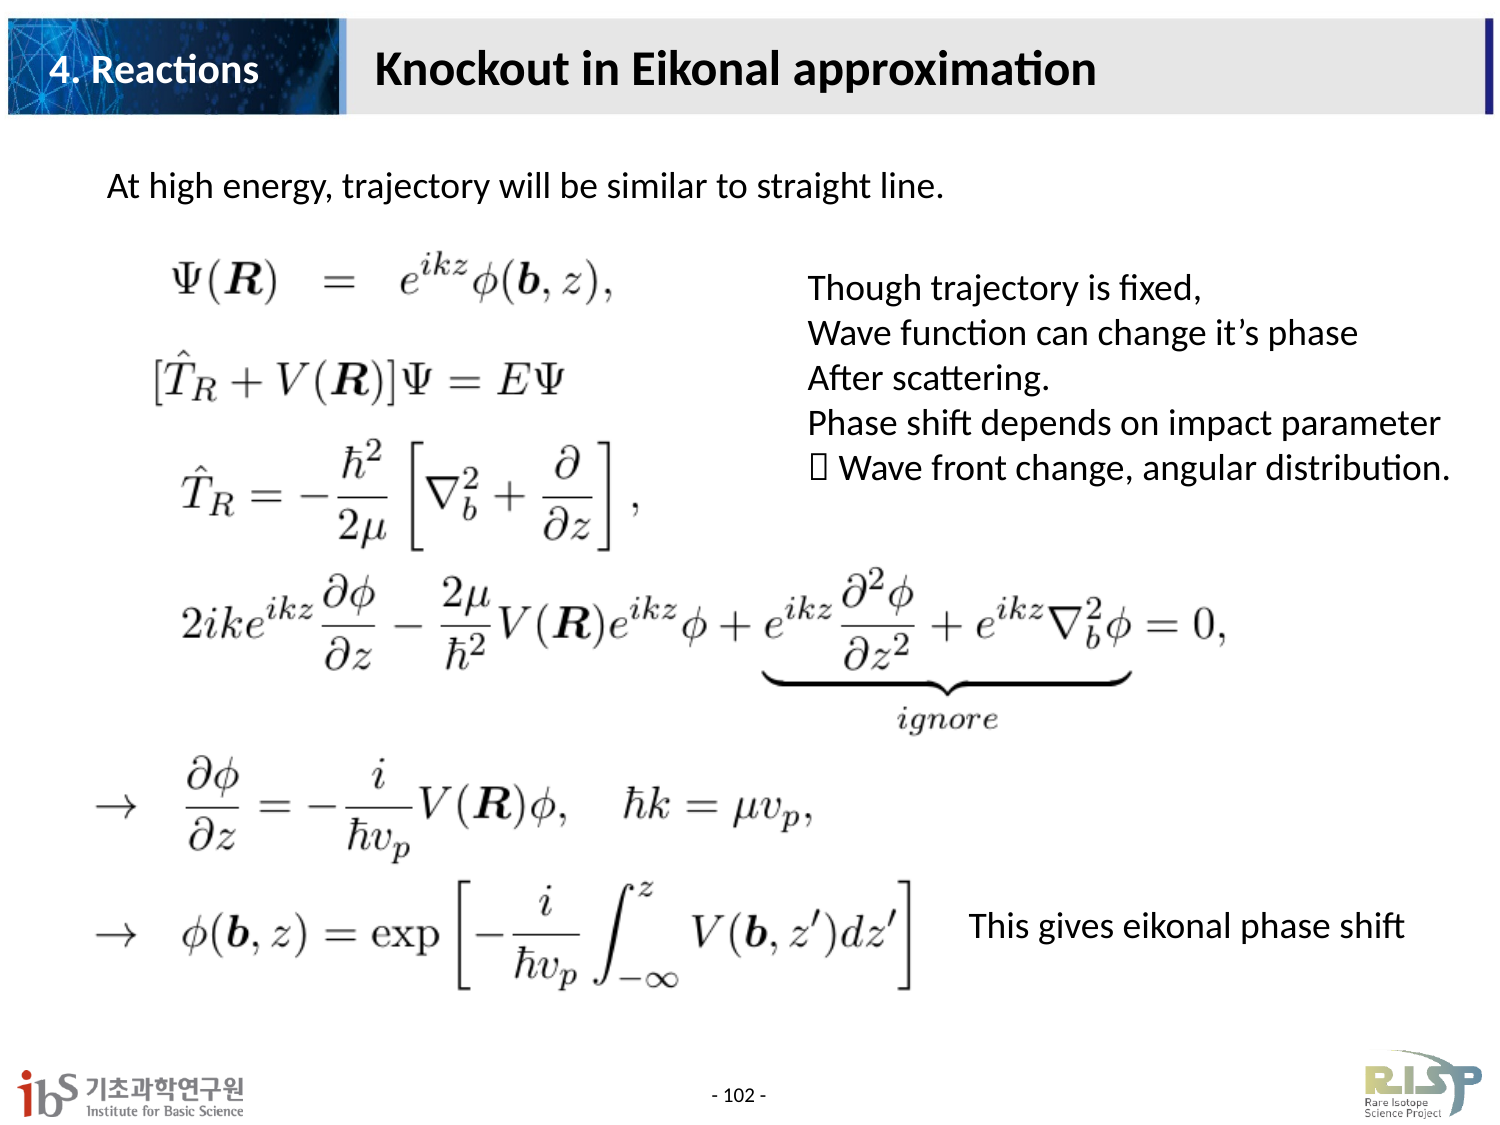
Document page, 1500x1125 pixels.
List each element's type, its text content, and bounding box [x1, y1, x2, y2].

picture [2, 10, 1500, 130]
text_box Though trajectory is fixed, Wave function can change it’s phase After scattering. Phase shift depends on impact parameter  Wave front change, angular distribution. [792, 255, 1476, 496]
text_box This gives eikonal phase shift [1270, 893, 1421, 953]
picture [135, 218, 624, 327]
text_box At high energy, trajectory will be similar to straight line. [92, 153, 978, 214]
picture [64, 336, 1270, 1022]
picture [17, 1070, 243, 1117]
picture [1364, 1049, 1482, 1119]
